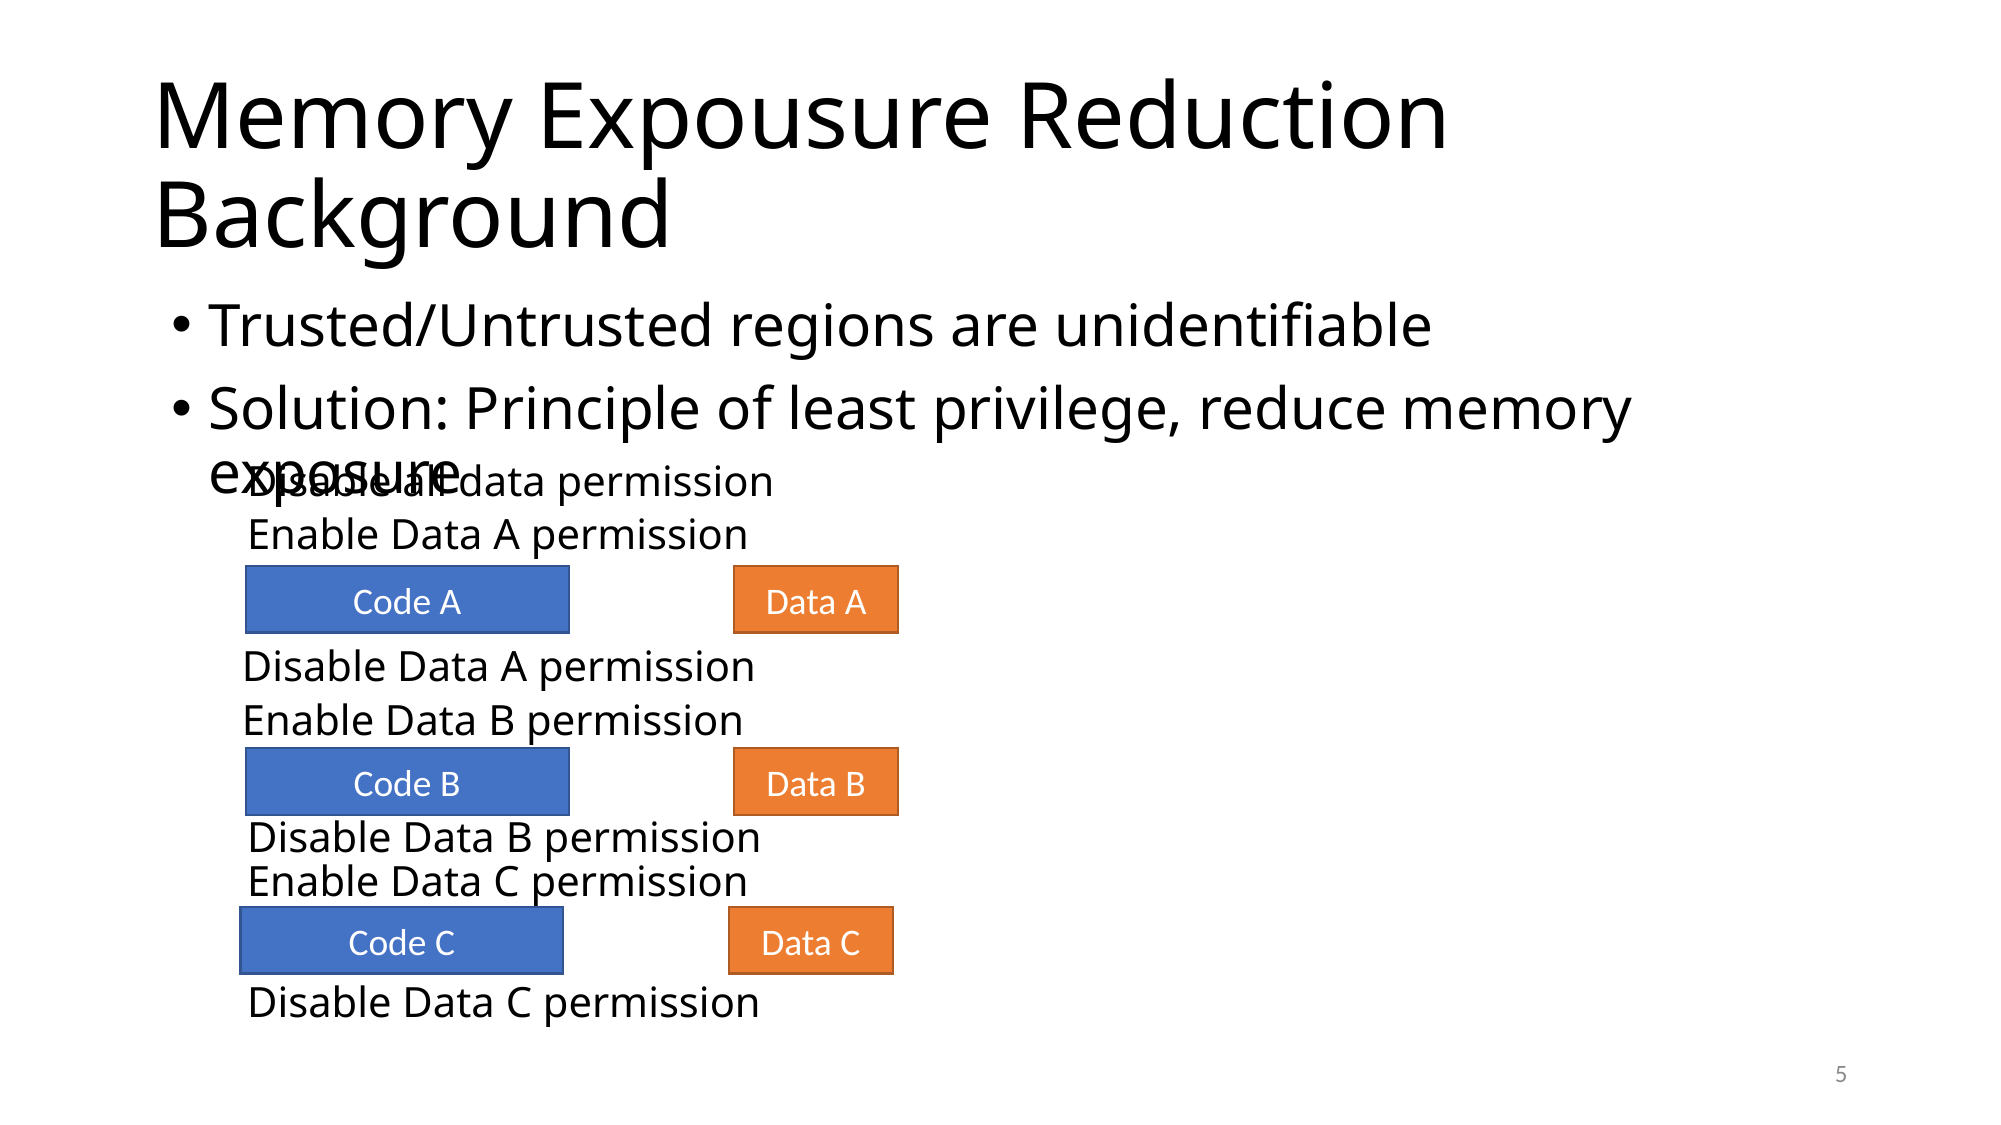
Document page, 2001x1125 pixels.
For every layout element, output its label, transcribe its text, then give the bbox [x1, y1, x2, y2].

text_box Enable Data B permission [226, 701, 893, 755]
text_box Enable Data A permission [232, 516, 898, 570]
text_box Data A [733, 565, 899, 634]
text_box Disable Data C permission [232, 973, 898, 1037]
text_box Data B [733, 747, 899, 816]
title Memory Expousure Reduction Background [137, 59, 1863, 278]
text_box Data C [728, 917, 894, 973]
text_box Disable all data permission [232, 452, 898, 516]
slide_number 5 [1412, 1042, 1863, 1103]
text_box Disable Data B permission [232, 808, 898, 853]
text_box Disable Data A permission [226, 637, 893, 701]
text_box Code B [245, 755, 570, 808]
text_box Code A [245, 570, 570, 634]
text_box Trusted/Untrusted regions are unidentifiable Solution: Principle of least privilege, reduce memory exposure [156, 288, 1764, 442]
text_box Code C [239, 917, 564, 973]
text_box Enable Data C permission [232, 853, 898, 917]
